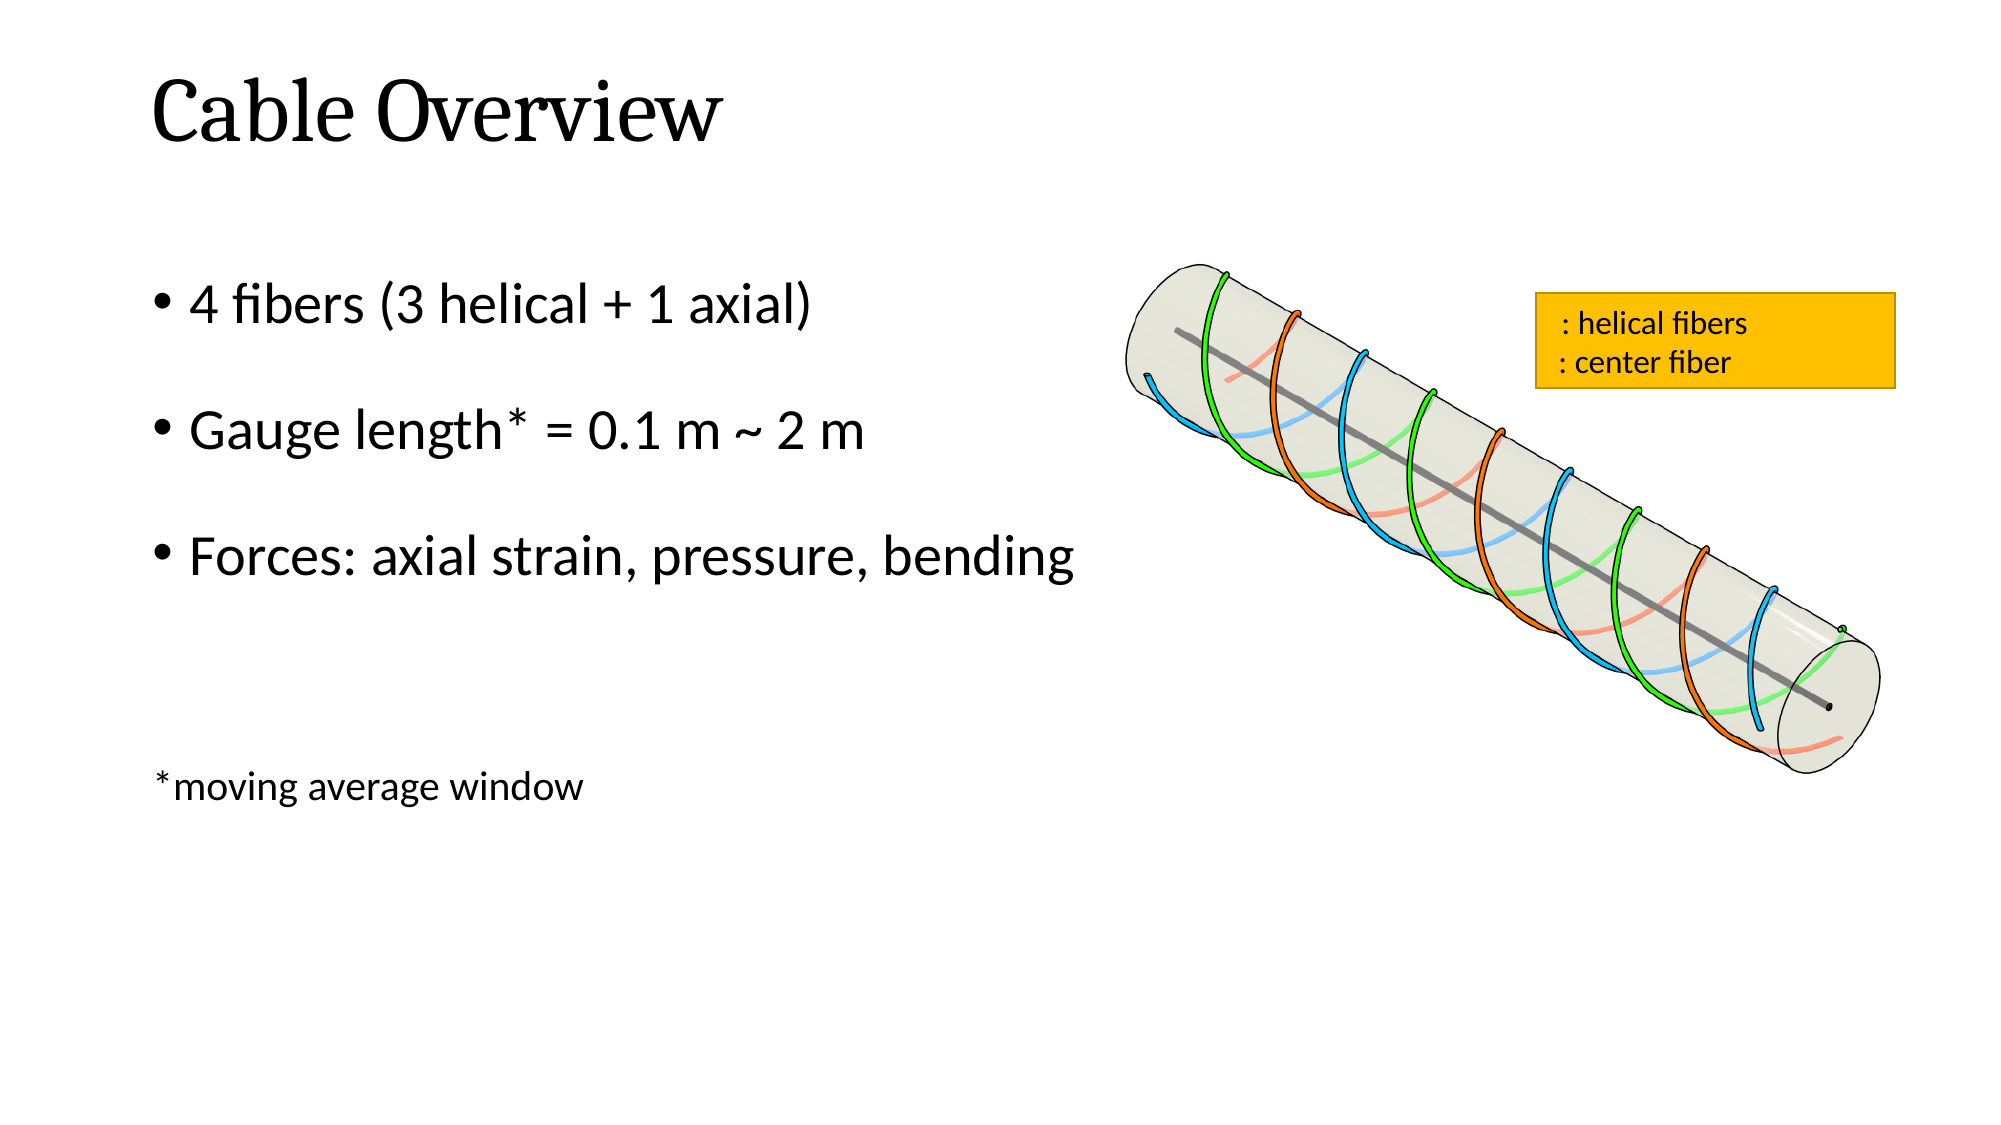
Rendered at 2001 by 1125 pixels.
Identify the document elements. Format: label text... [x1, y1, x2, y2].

picture [1093, 247, 1896, 780]
title Cable Overview [137, 43, 1863, 181]
list 4 fibers (3 helical + 1 axial) Gauge length* = 0.1 m ~ 2 m Forces: axial strain, pressure, bending *moving average window [137, 222, 1203, 963]
